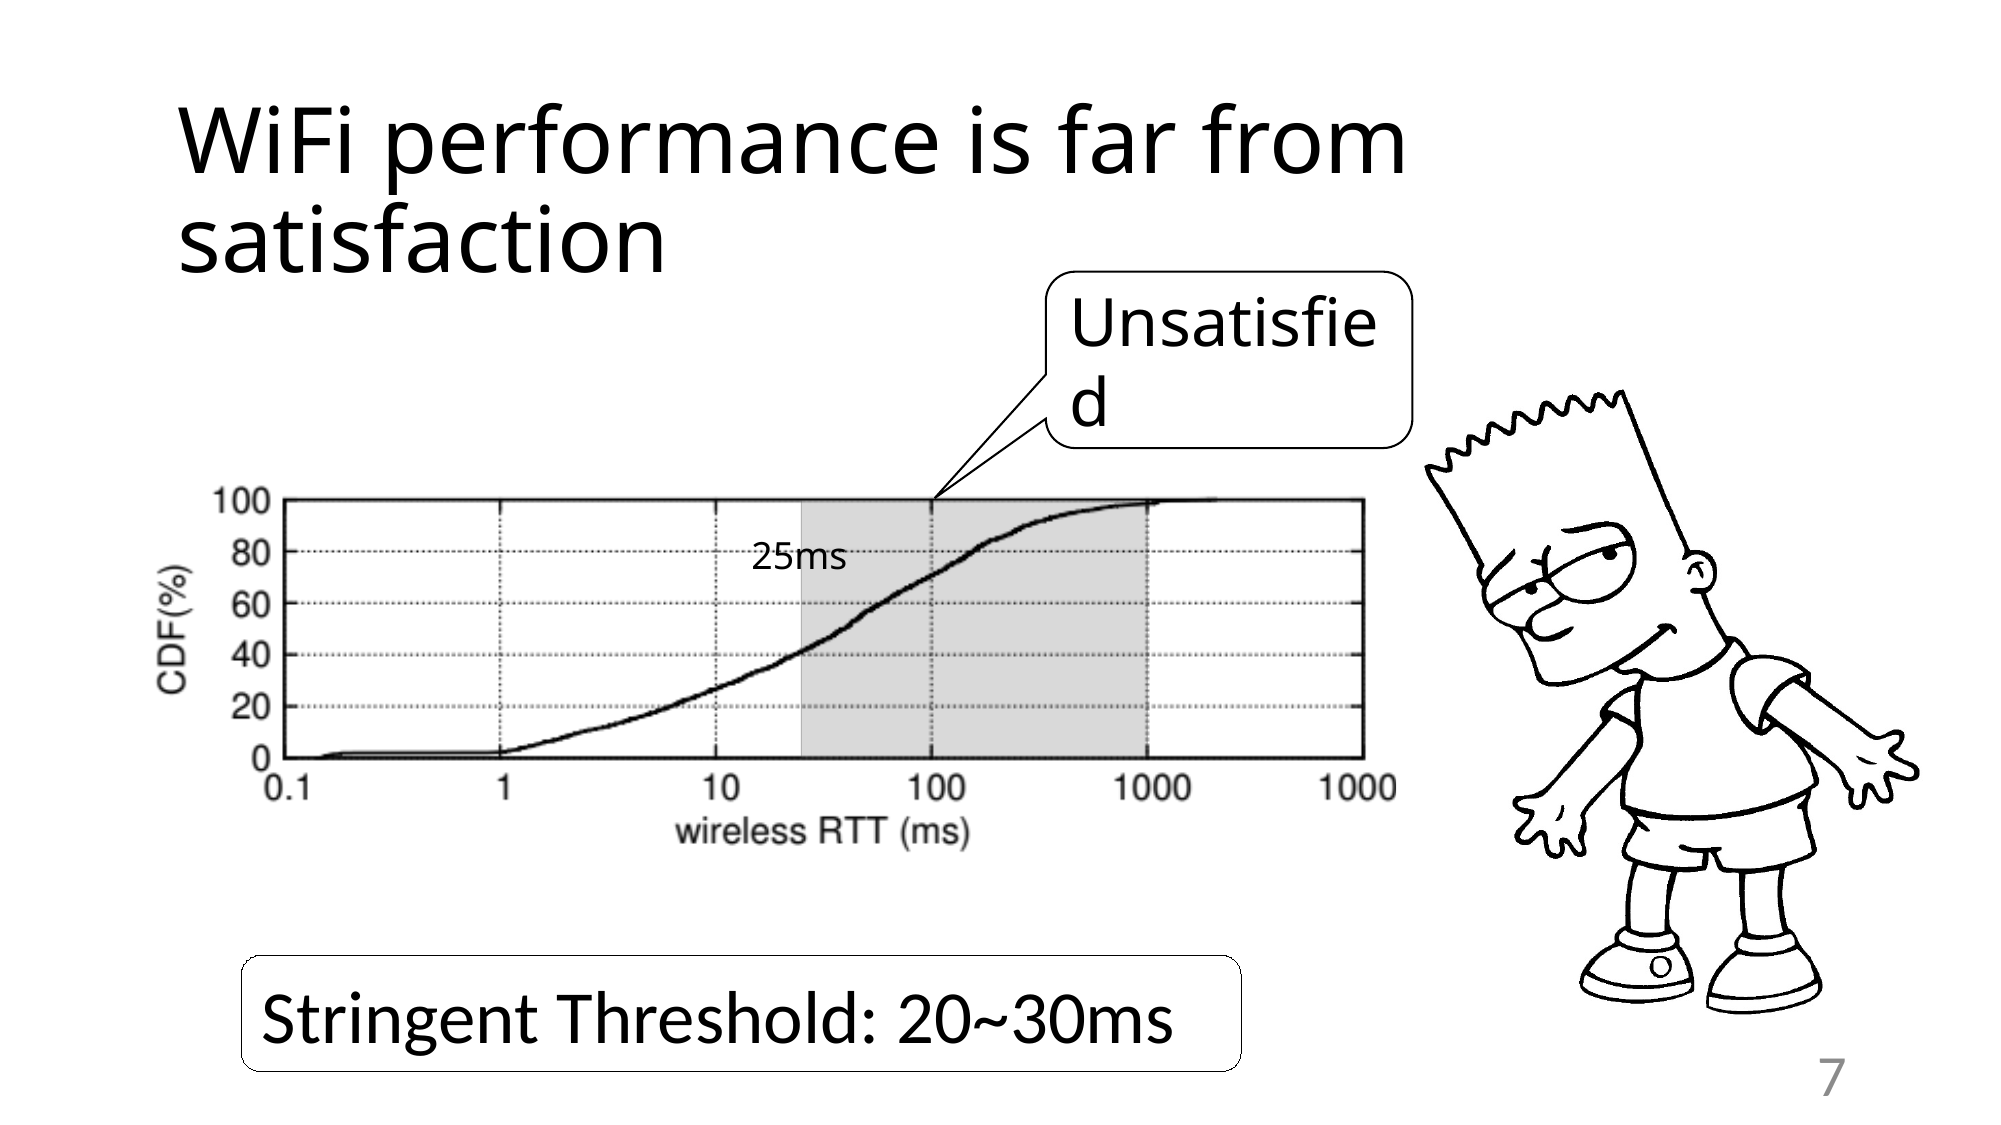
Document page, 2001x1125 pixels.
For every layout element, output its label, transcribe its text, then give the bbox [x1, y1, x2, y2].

picture [137, 474, 1397, 869]
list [1335, 328, 2000, 1043]
text_box Stringent Threshold: 20~30ms [241, 955, 1242, 1072]
slide_number 7 [1412, 1043, 1863, 1103]
text_box WiFi performance is far from satisfaction [162, 84, 1888, 303]
text_box Unsatisfied [954, 270, 1414, 474]
